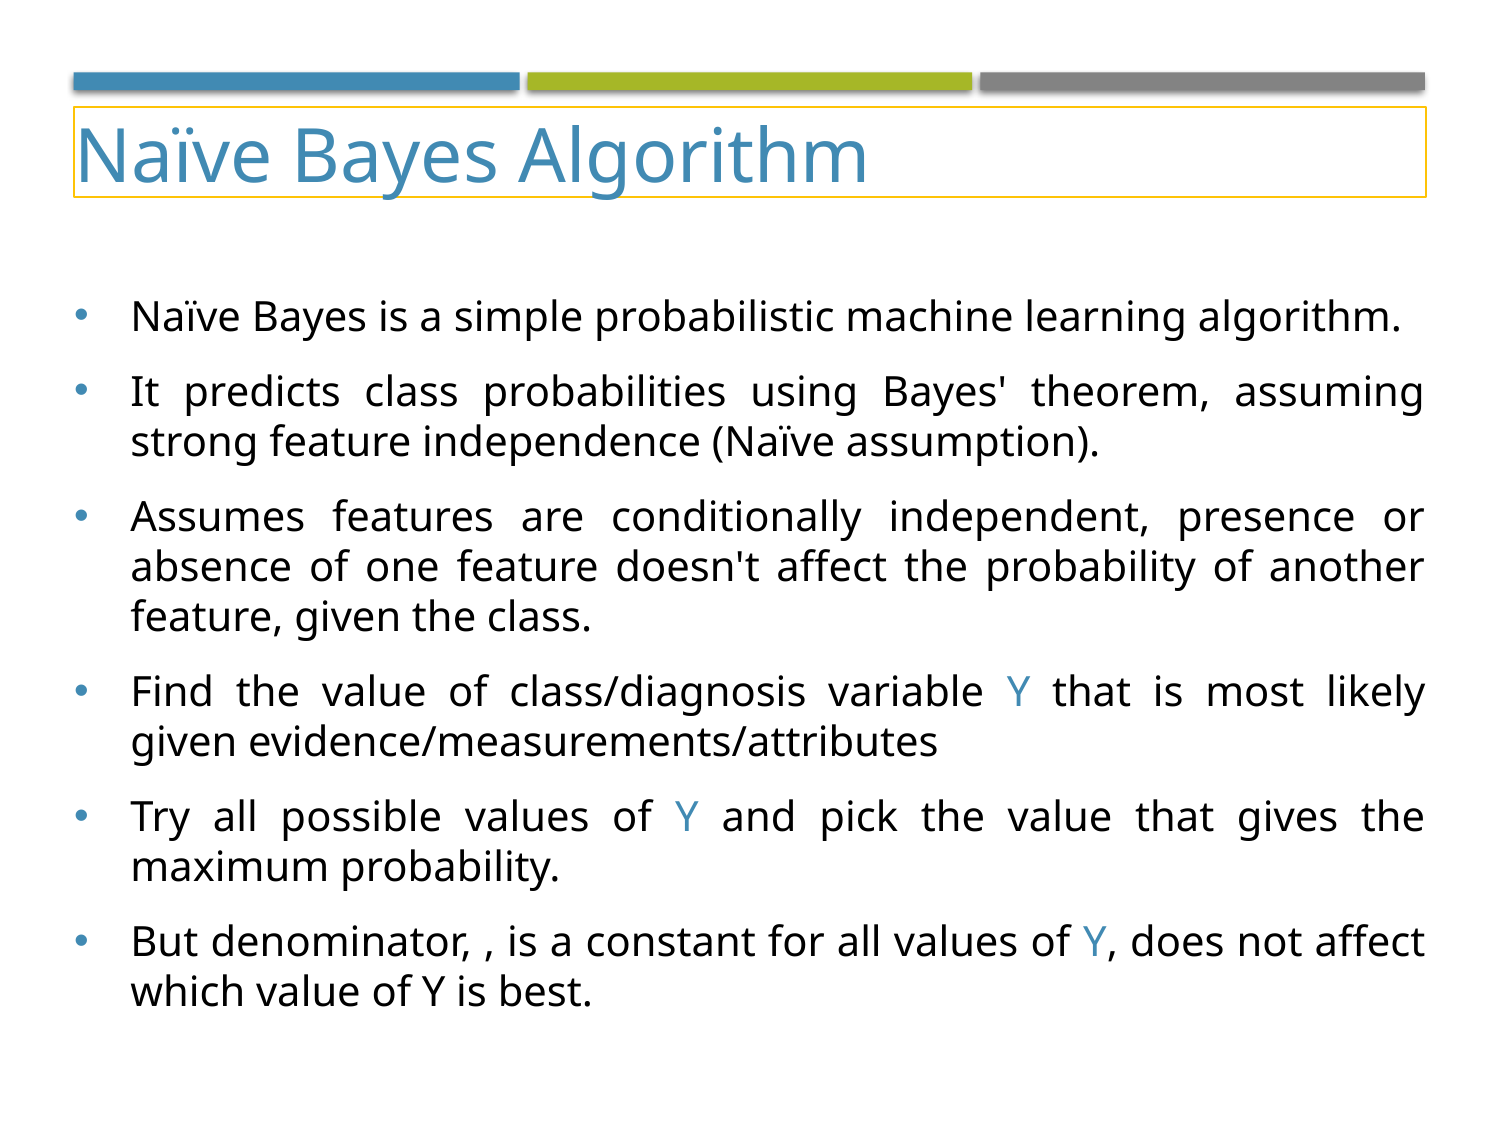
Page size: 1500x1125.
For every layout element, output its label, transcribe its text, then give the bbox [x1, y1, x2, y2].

text_box Naïve Bayes Algorithm [74, 106, 1426, 198]
